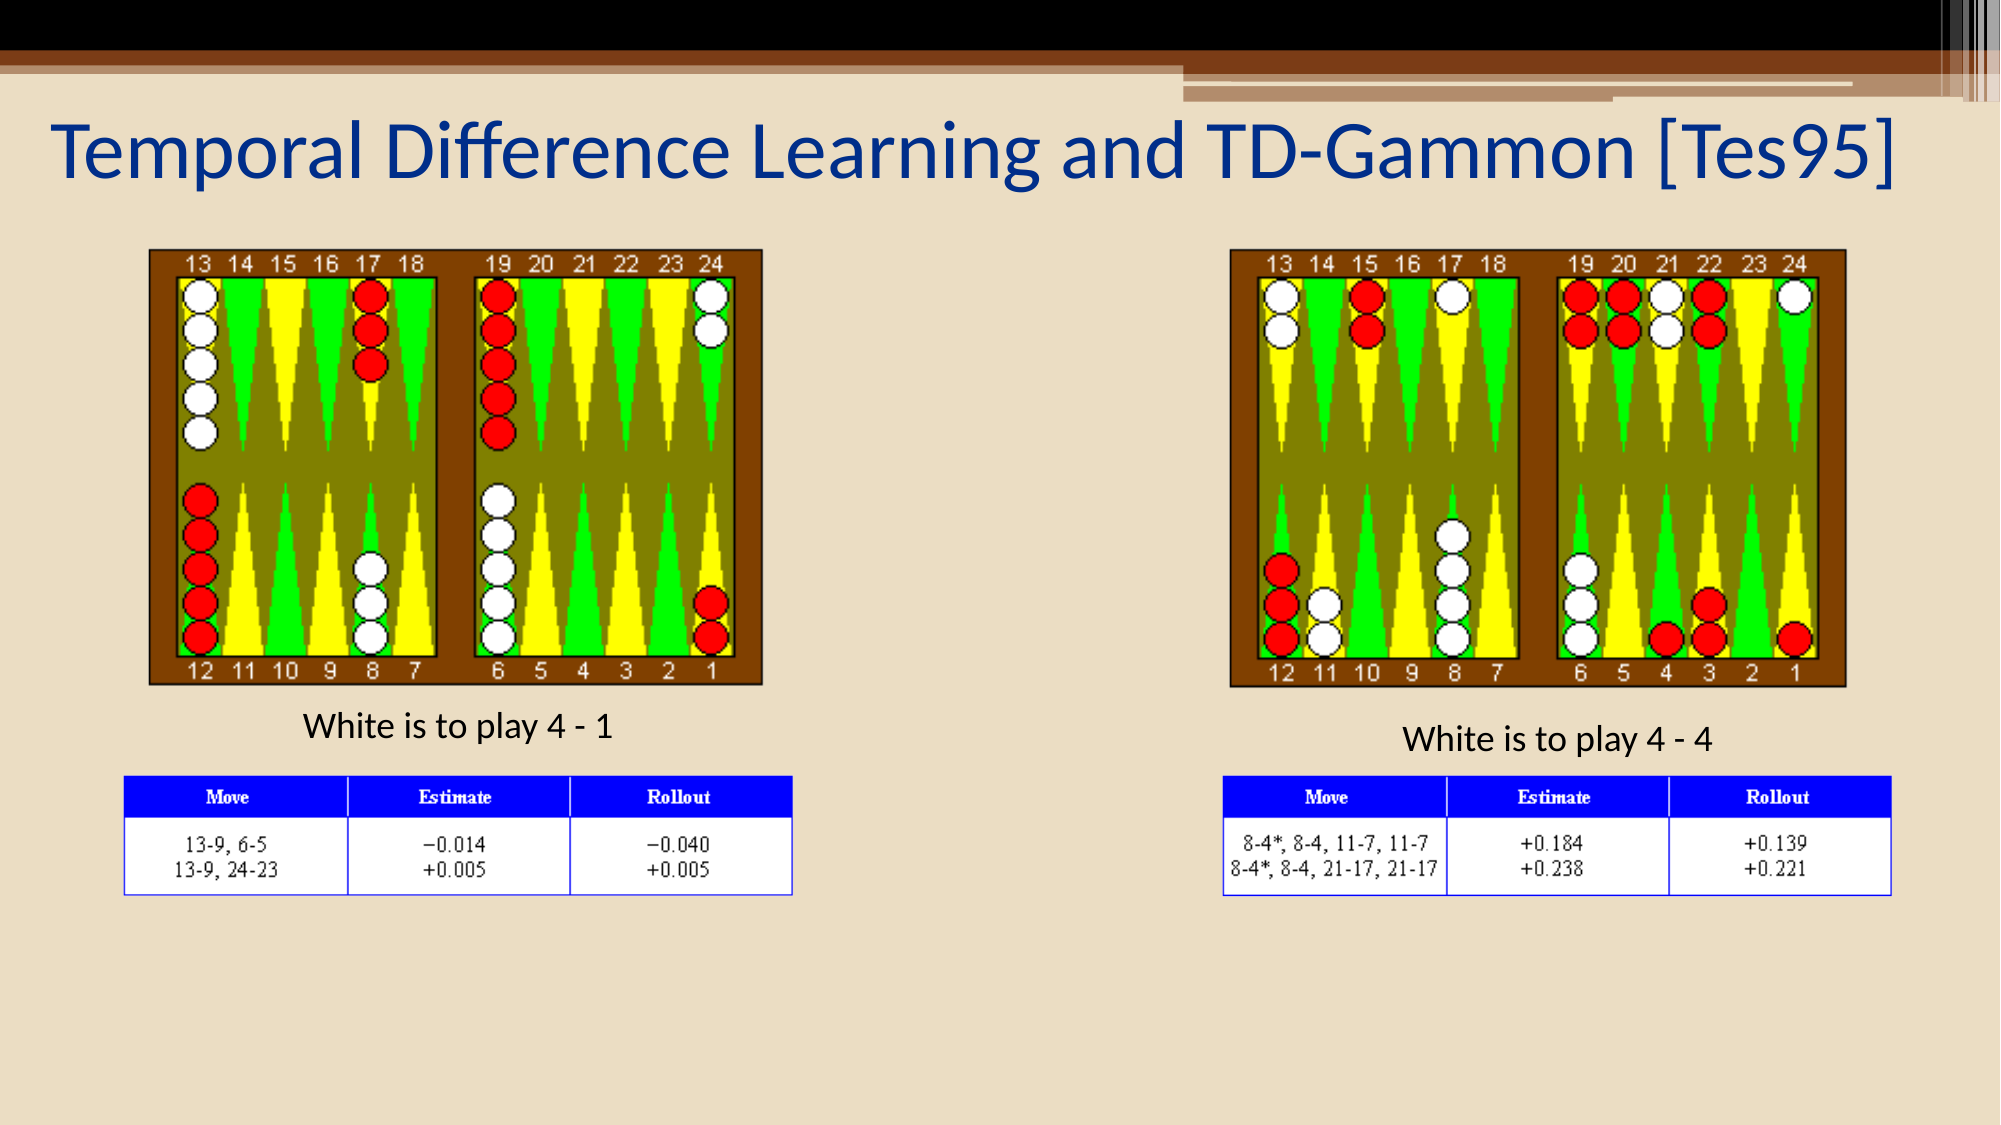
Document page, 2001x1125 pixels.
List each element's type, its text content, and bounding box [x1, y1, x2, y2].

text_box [1061, 245, 2000, 906]
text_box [0, 245, 951, 906]
title Temporal Difference Learning and TD-Gammon [Tes95] [36, 58, 2000, 234]
